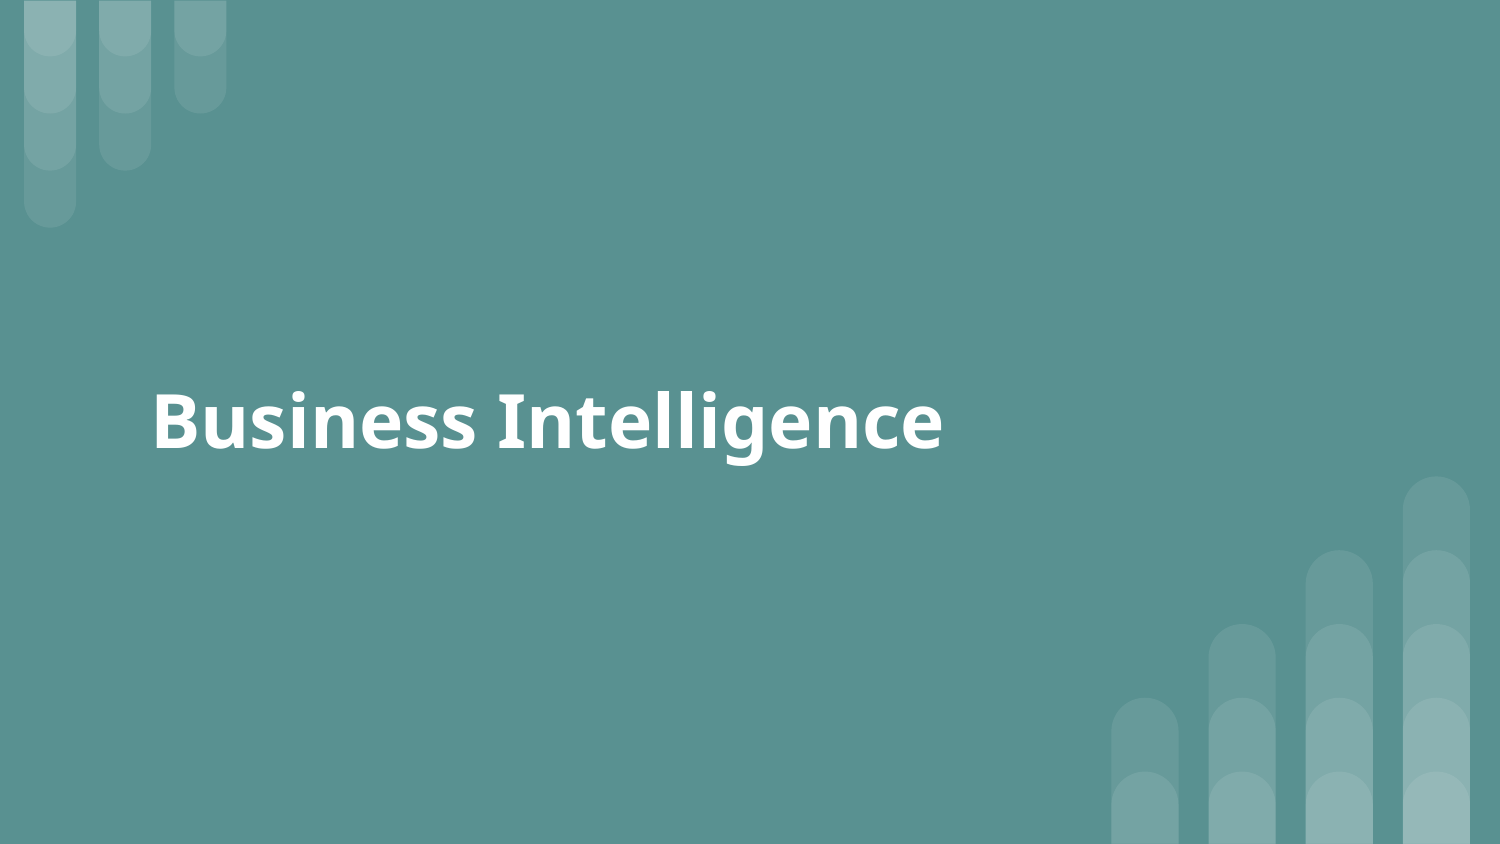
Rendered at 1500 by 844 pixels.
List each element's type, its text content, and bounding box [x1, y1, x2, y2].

title Business Intelligence [135, 264, 1097, 572]
